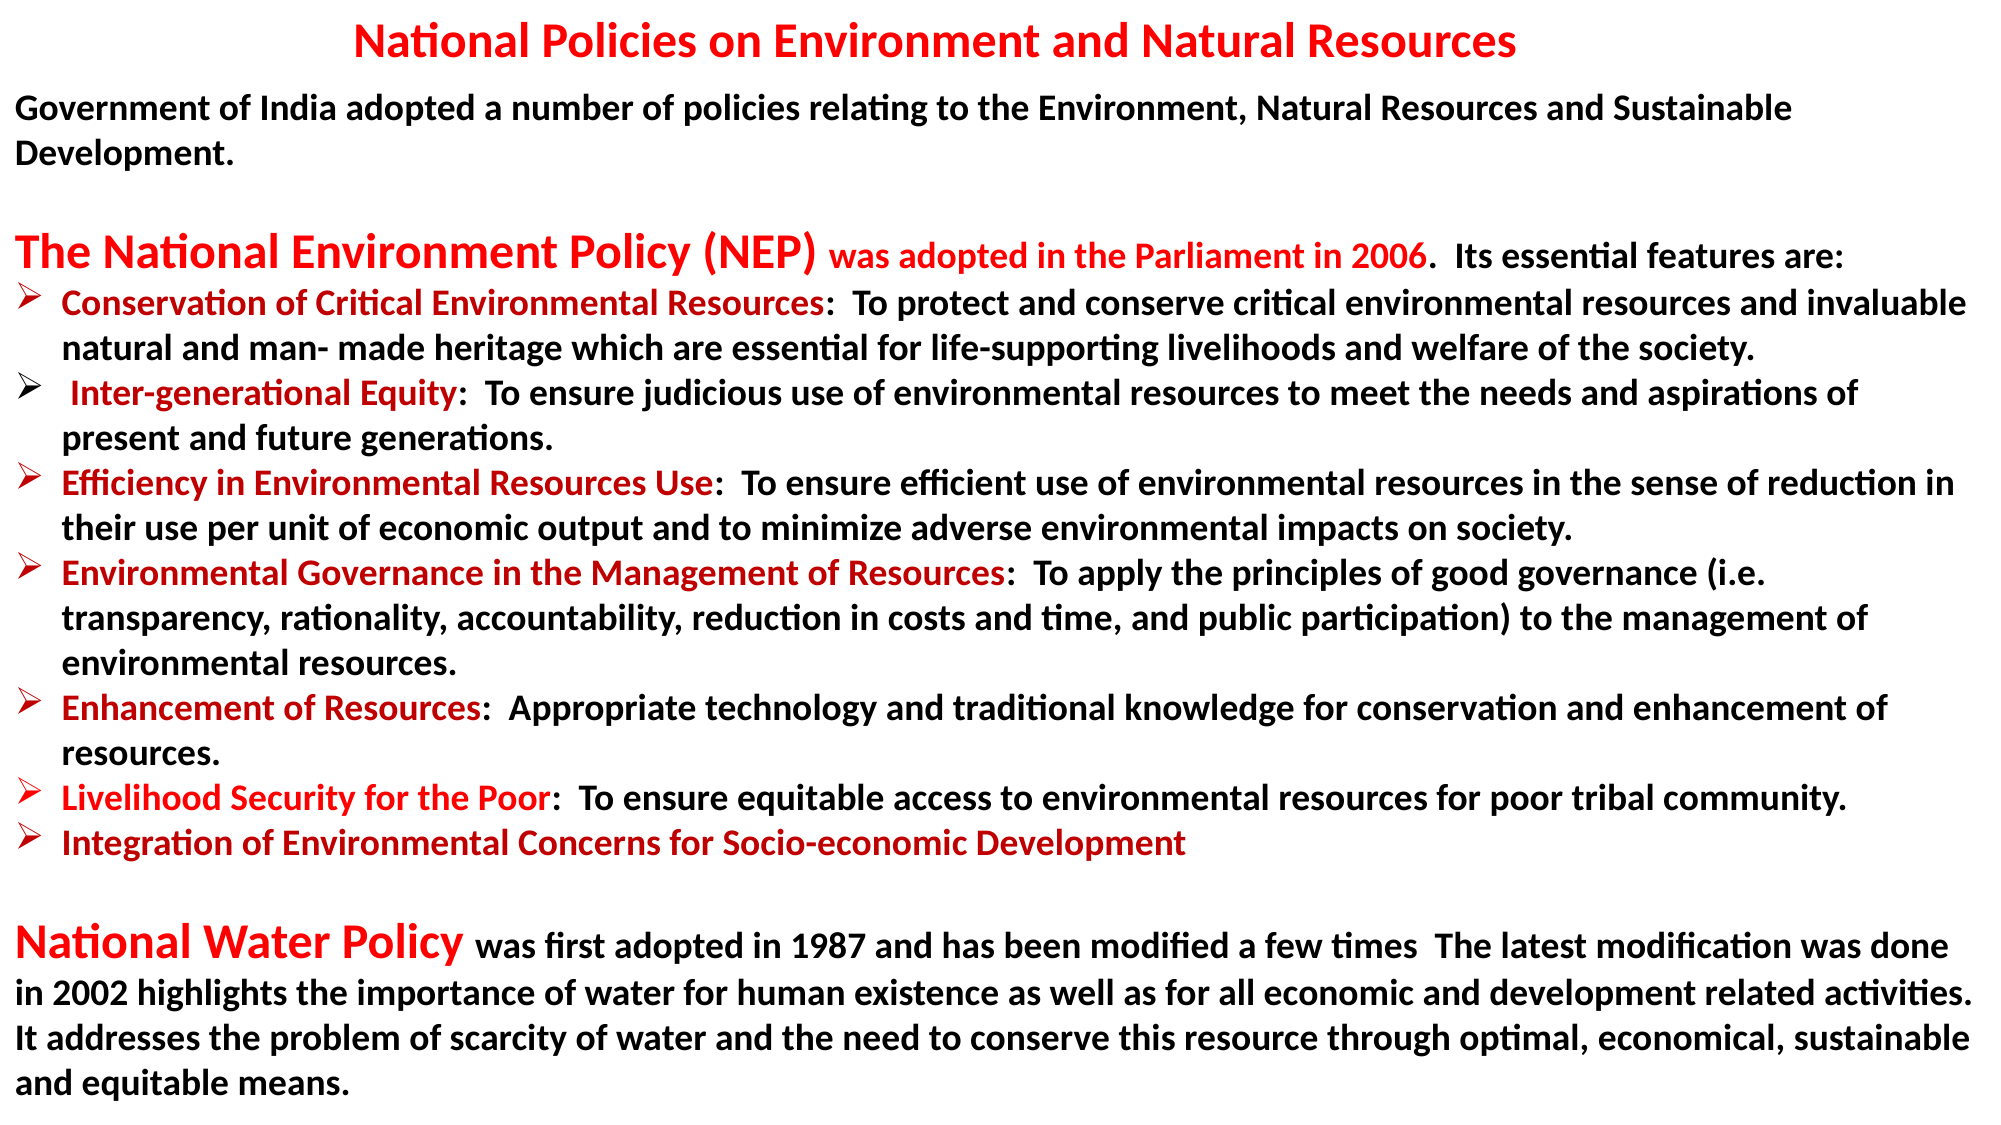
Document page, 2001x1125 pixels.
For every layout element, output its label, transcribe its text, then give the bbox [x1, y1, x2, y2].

text_box Government of India adopted a number of policies relating to the Environment, Natural Resources and Sustainable Development. The National Environment Policy (NEP) was adopted in the Parliament in 2006. Its essential features are: Conservation of Critical Environmental Resources: To protect and conserve critical environmental resources and invaluable natural and man- made heritage which are essential for life-supporting livelihoods and welfare of the society. Inter-generational Equity: To ensure judicious use of environmental resources to meet the needs and aspirations of present and future generations. Efficiency in Environmental Resources Use: To ensure efficient use of environmental resources in the sense of reduction in their use per unit of economic output and to minimize adverse environmental impacts on society. Environmental Governance in the Management of Resources: To apply the principles of good governance (i.e. transparency, rationality, accountability, reduction in costs and time, and public participation) to the management of environmental resources. Enhancement of Resources: Appropriate technology and traditional knowledge for conservation and enhancement of resources. Livelihood Security for the Poor: To ensure equitable access to environmental resources for poor tribal community. Integration of Environmental Concerns for Socio-economic Development National Water Policy was first adopted in 1987 and has been modified a few times The latest modification was done in 2002 highlights the importance of water for human existence as well as for all economic and development related activities. It addresses the problem of scarcity of water and the need to conserve this resource through optimal, economical, sustainable and equitable means. [0, 75, 2000, 1125]
text_box National Policies on Environment and Natural Resources [338, 0, 1584, 75]
